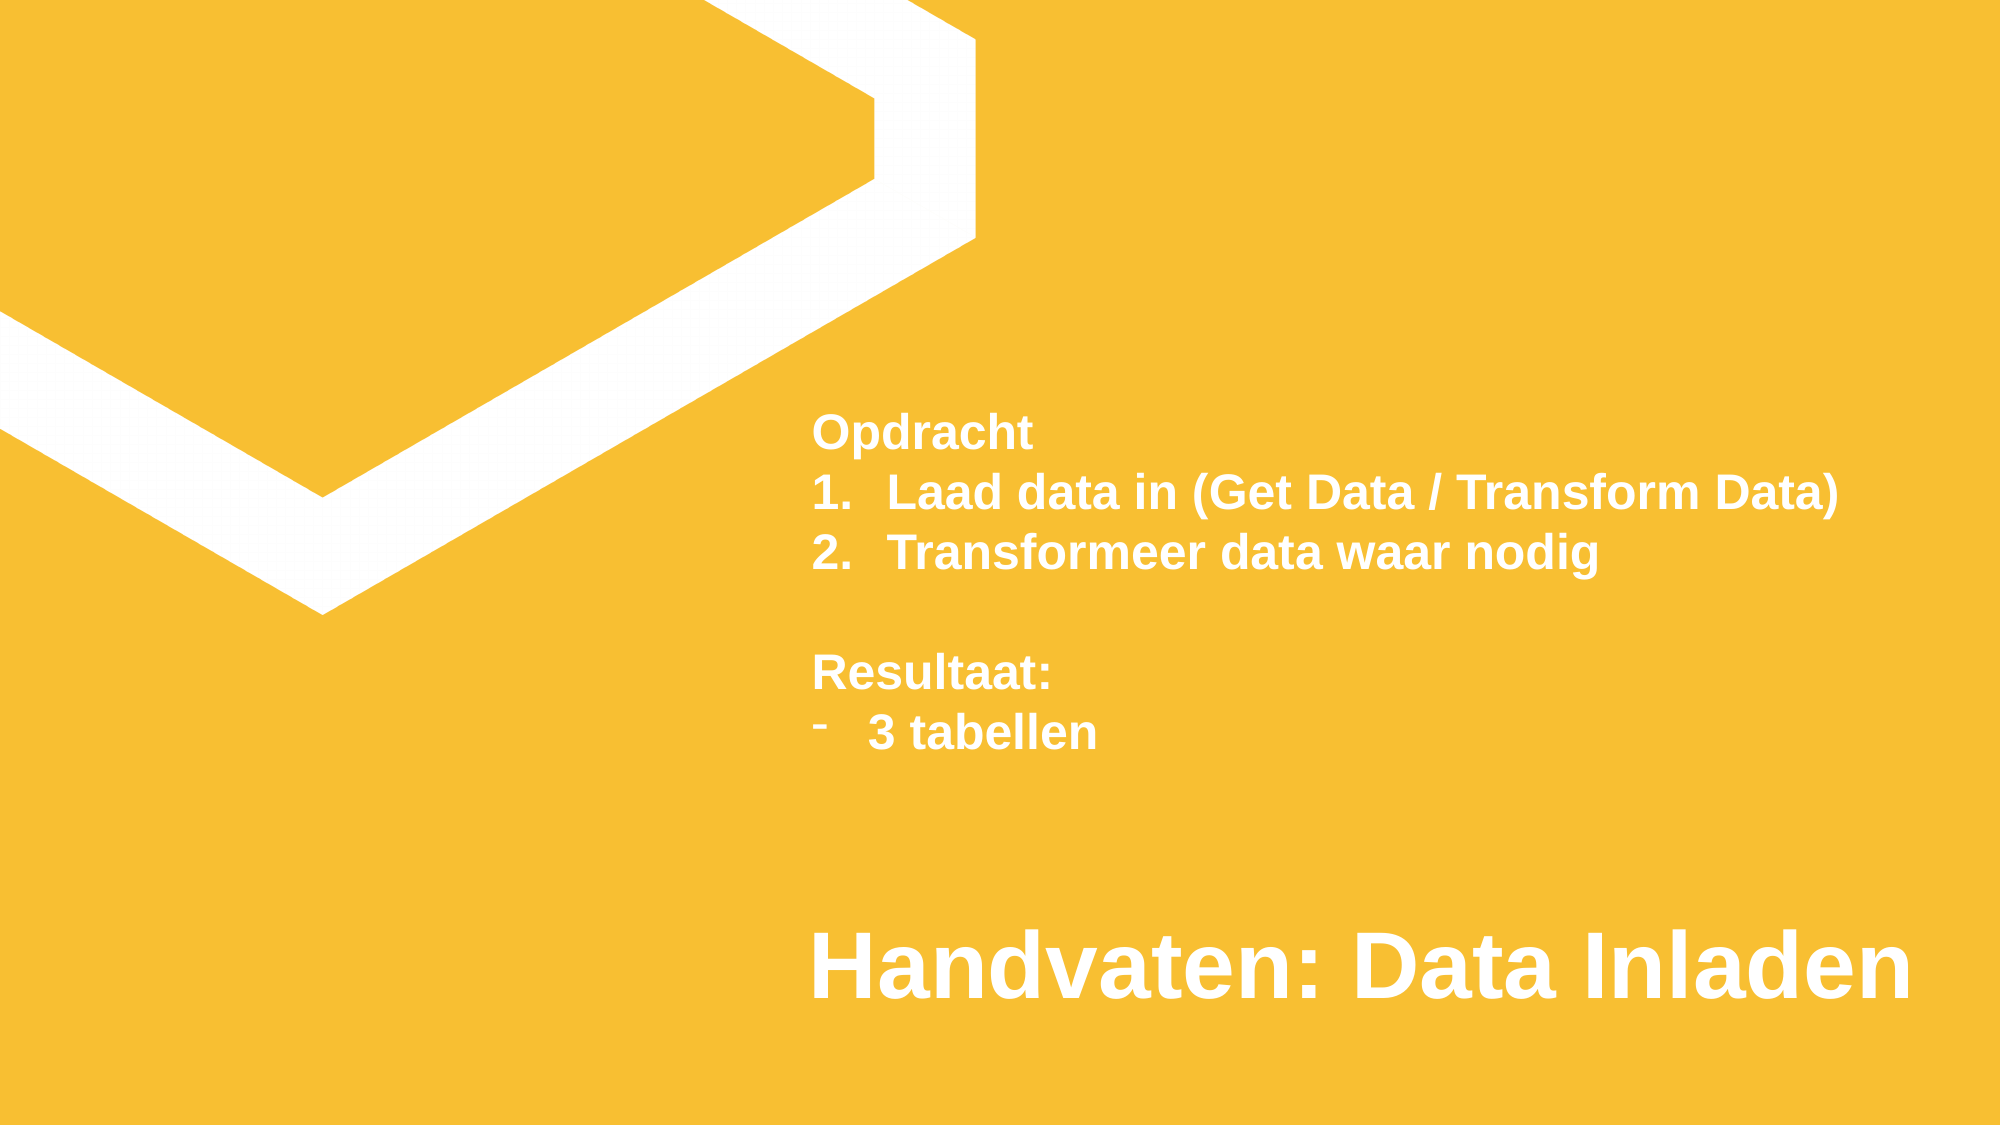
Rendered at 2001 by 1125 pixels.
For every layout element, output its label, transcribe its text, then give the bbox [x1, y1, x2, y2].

picture [0, 0, 976, 615]
text_box Opdracht Laad data in (Get Data / Transform Data) Transformeer data waar nodig Resultaat: 3 tabellen [796, 392, 1856, 768]
list Handvaten: Data Inladen [724, 867, 1931, 1068]
